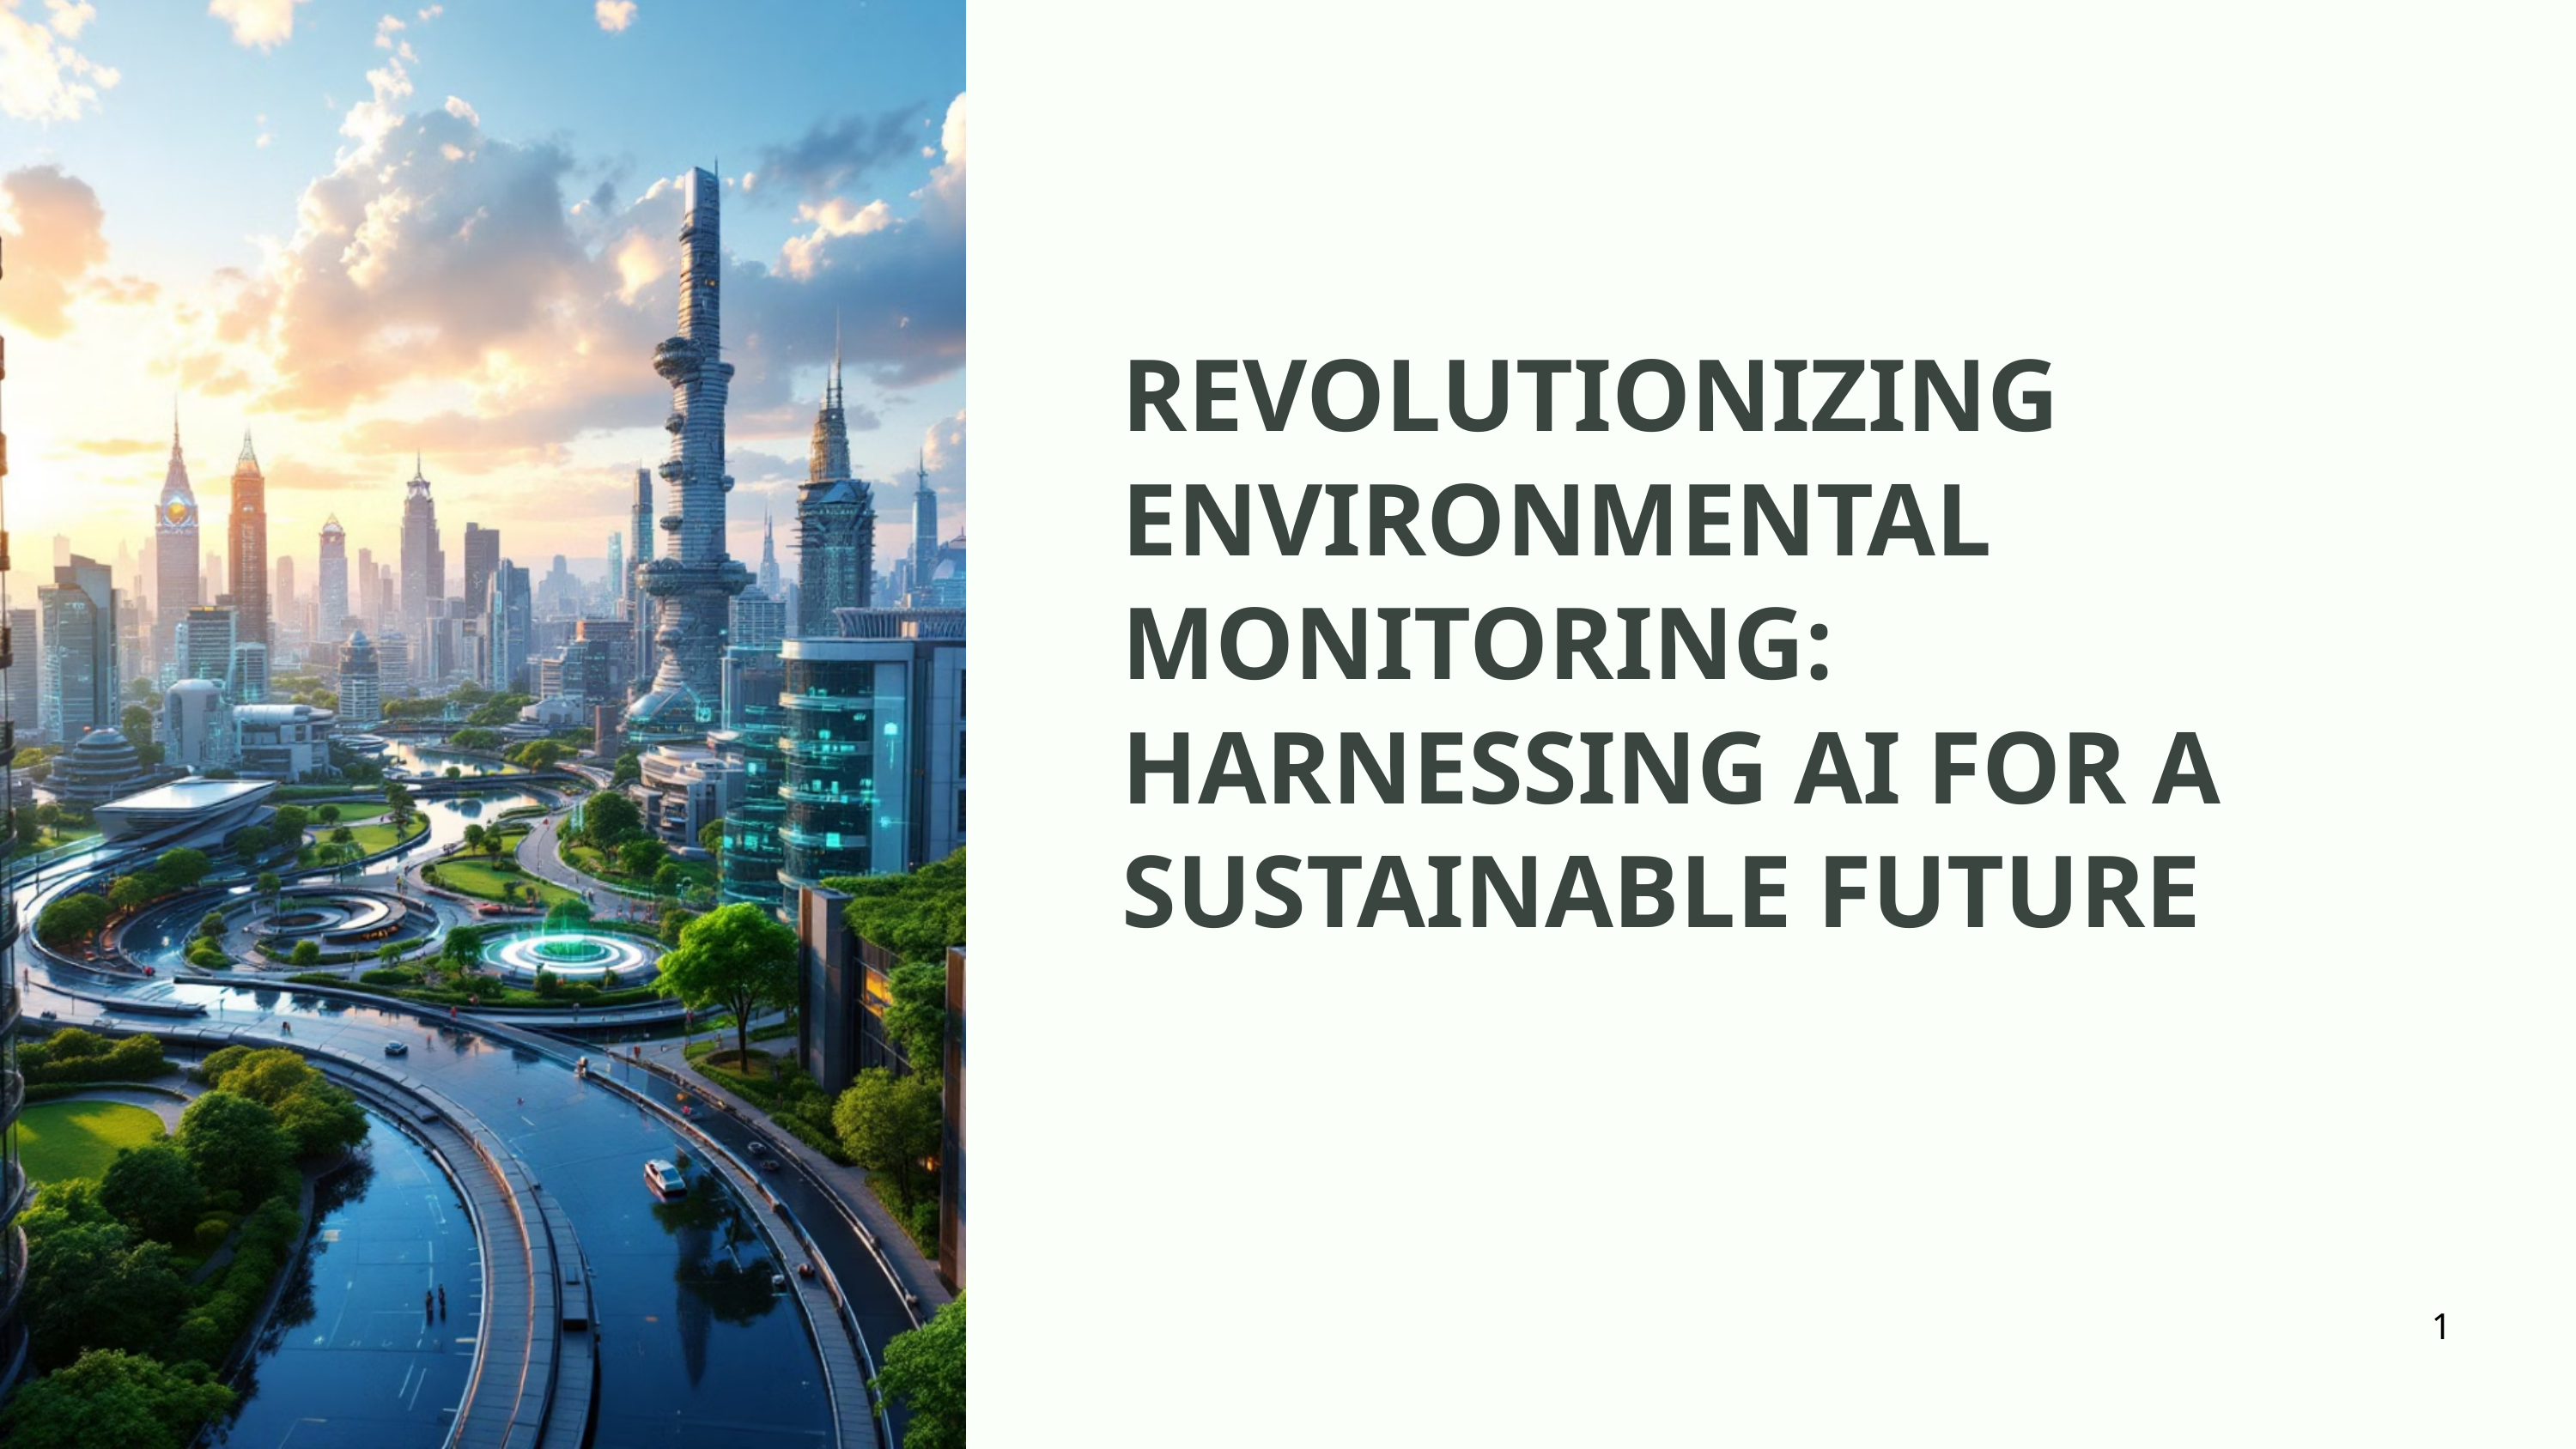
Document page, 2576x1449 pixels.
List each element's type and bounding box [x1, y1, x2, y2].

text_box [0, 0, 2576, 1449]
text_box [1105, 246, 2453, 1261]
text_box [1105, 912, 2437, 1105]
